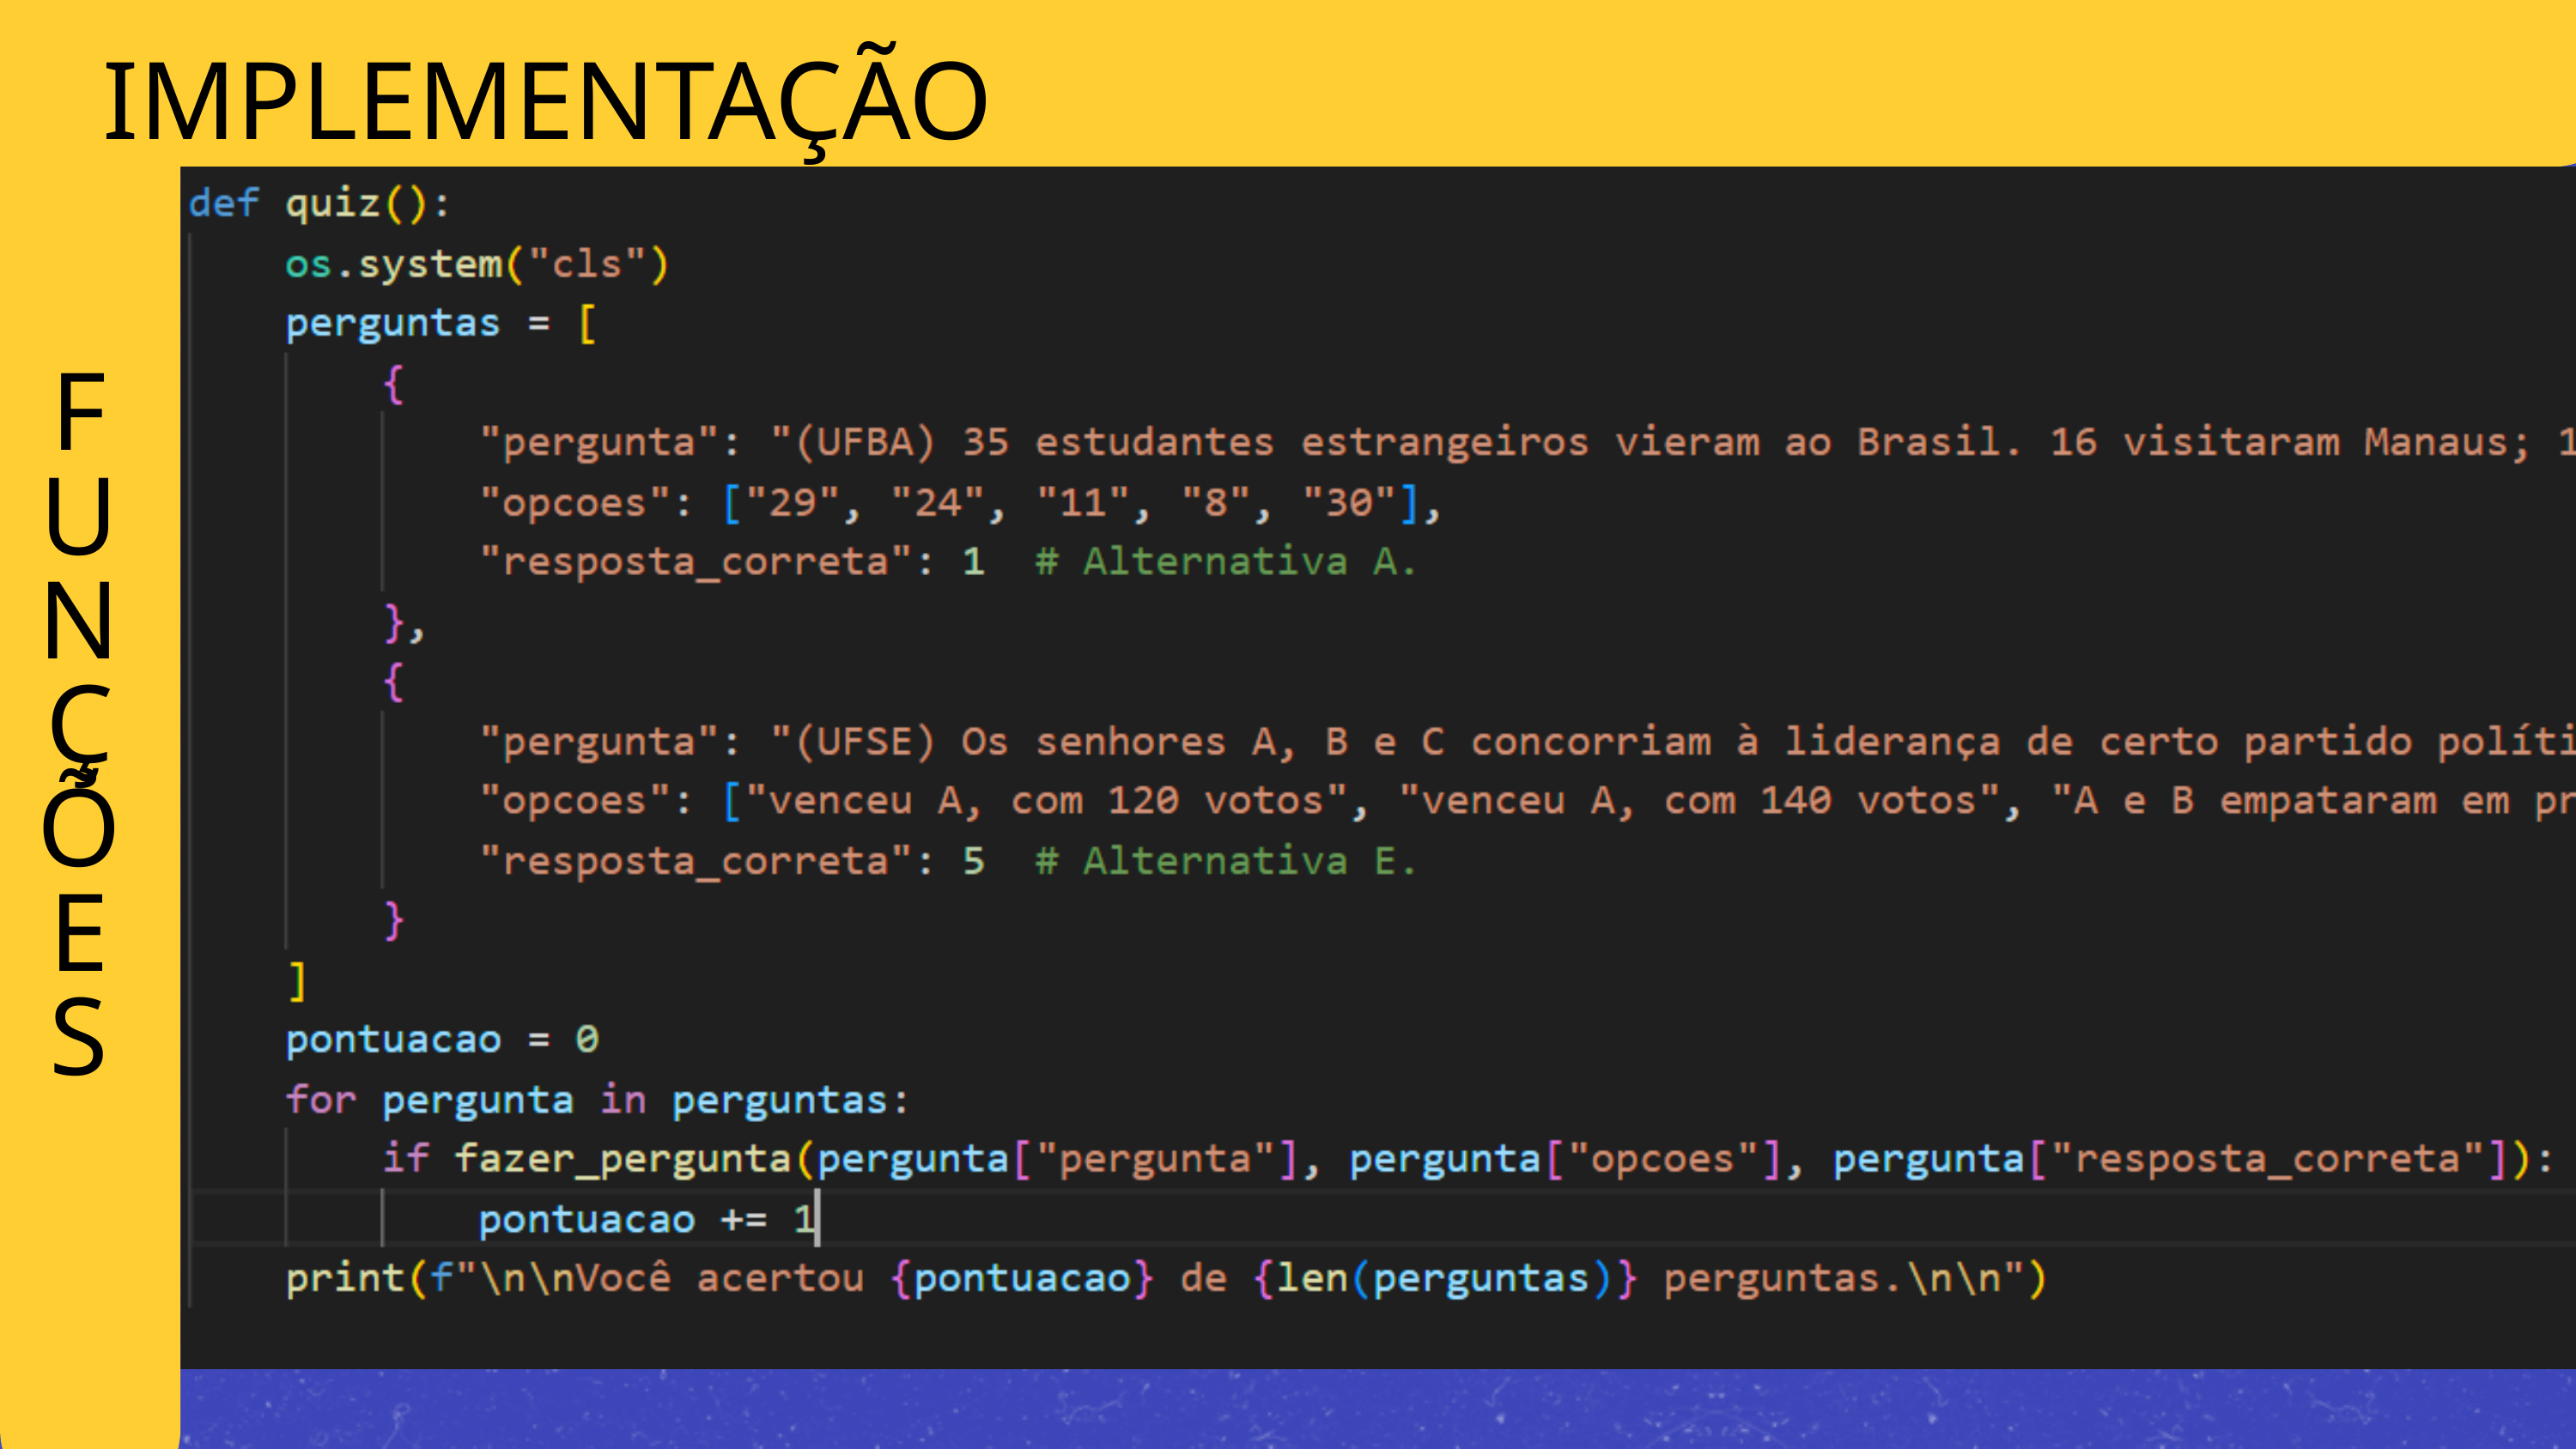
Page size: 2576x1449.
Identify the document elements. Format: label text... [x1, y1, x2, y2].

text_box [1417, 167, 2576, 1369]
text_box [187, 1369, 2576, 1449]
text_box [1230, 0, 1411, 1397]
text_box IMPLEMENTAÇÃO [187, 57, 1070, 161]
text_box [0, 0, 181, 1449]
text_box [187, 167, 1226, 1369]
